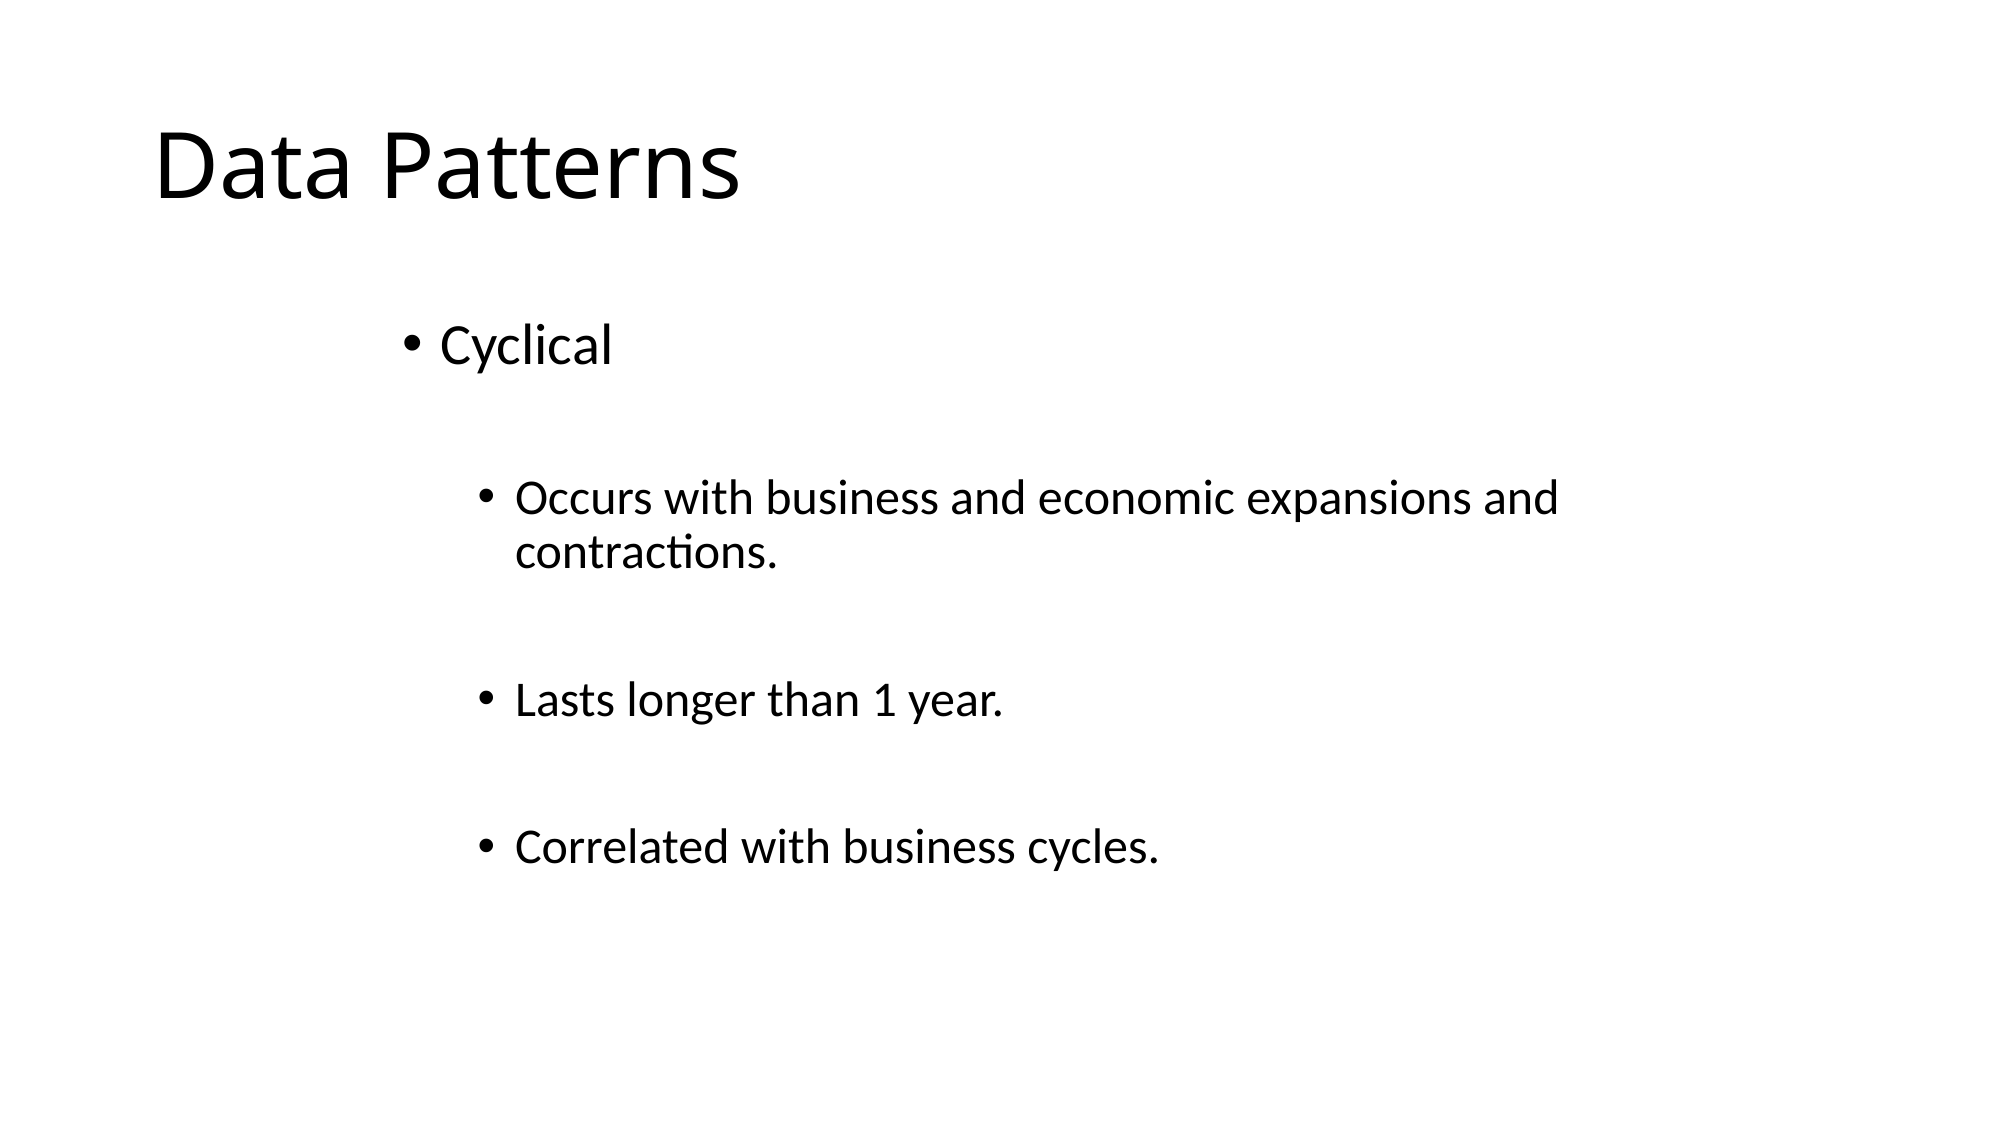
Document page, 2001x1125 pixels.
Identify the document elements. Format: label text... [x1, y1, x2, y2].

title Data Patterns [137, 59, 1863, 278]
list Cyclical Occurs with business and economic expansions and contractions. Lasts longer than 1 year. Correlated with business cycles. [387, 306, 1713, 1088]
